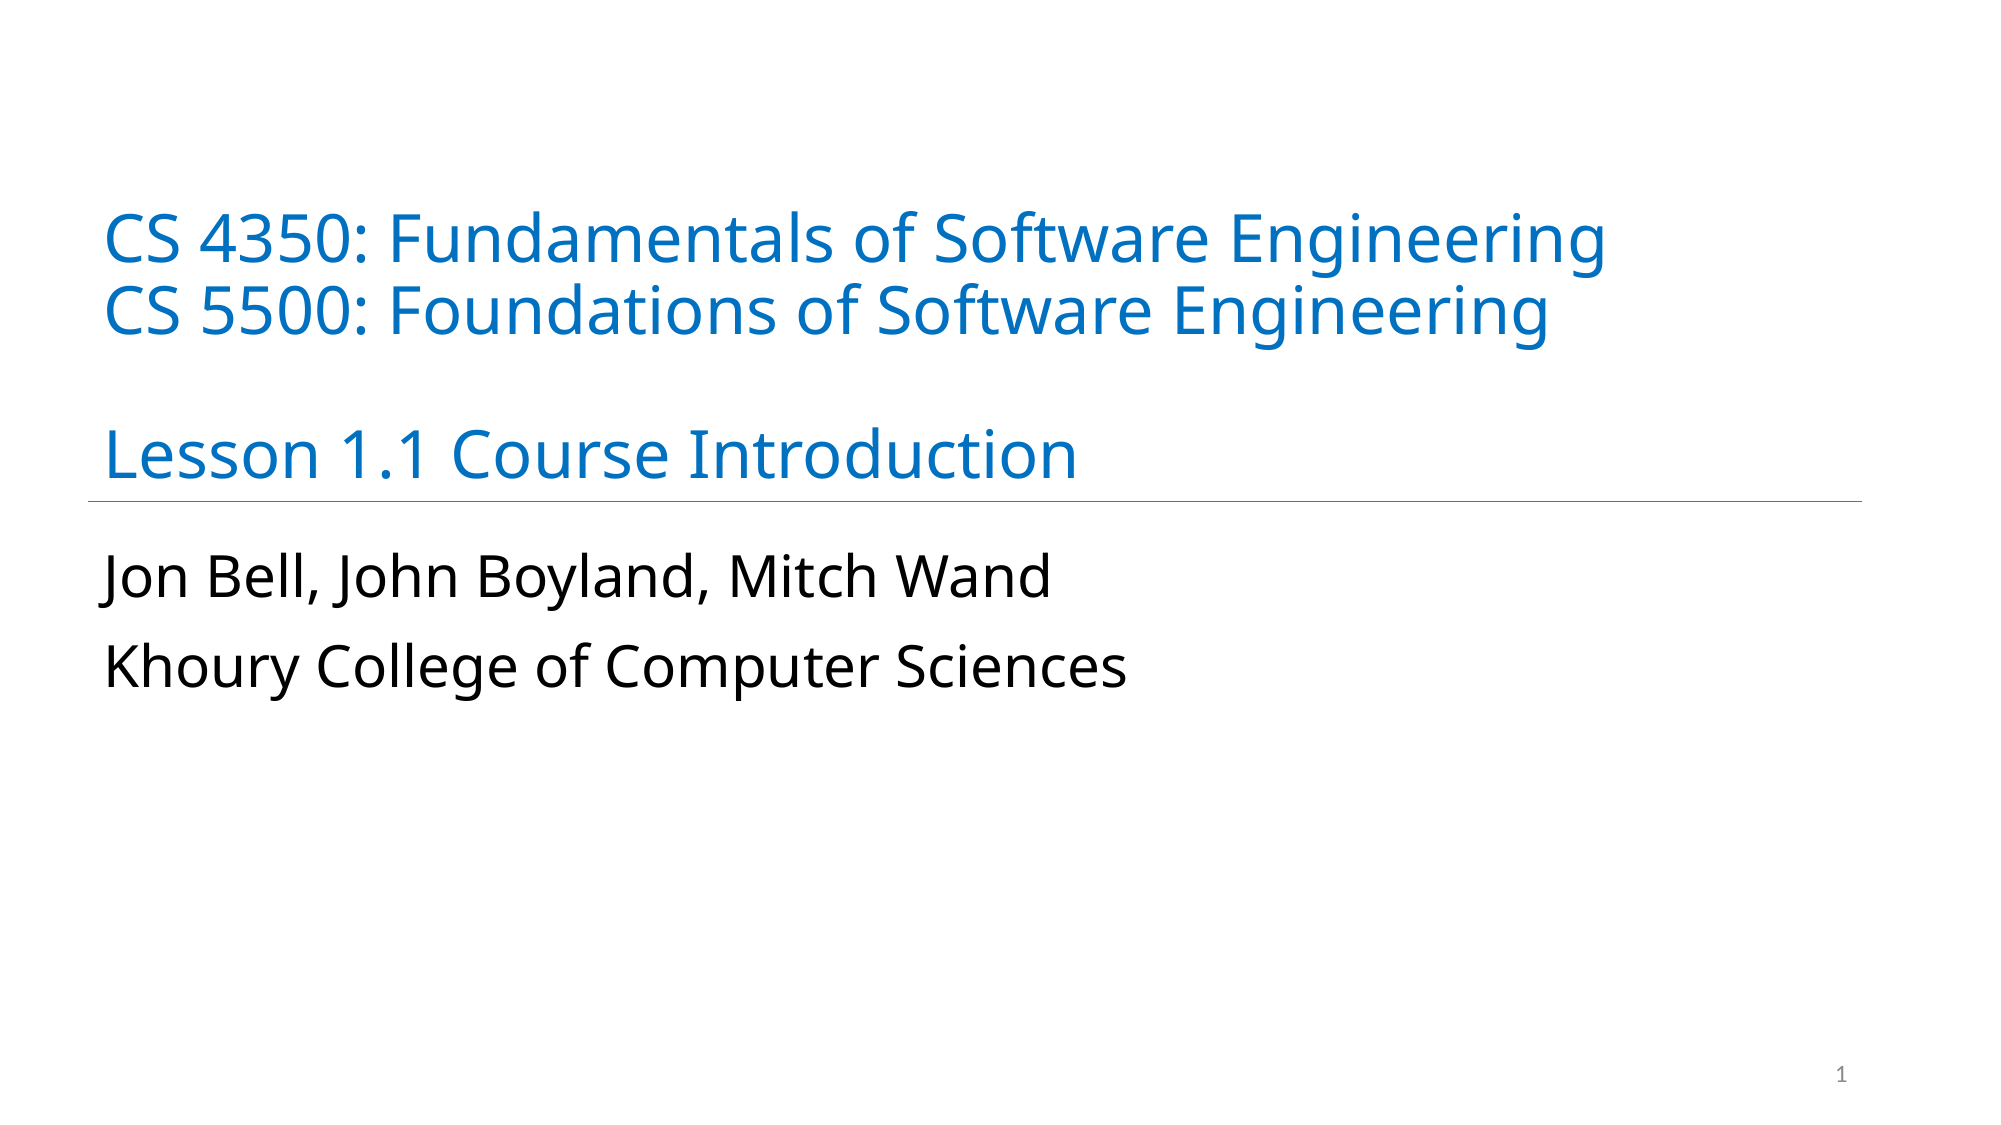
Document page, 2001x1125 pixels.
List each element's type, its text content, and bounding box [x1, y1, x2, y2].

subtitle Jon Bell, John Boyland, Mitch Wand Khoury College of Computer Sciences [88, 531, 1750, 803]
title CS 4350: Fundamentals of Software Engineering CS 5500: Foundations of Software Engineering Lesson 1.1 Course Introduction [88, 109, 1863, 501]
slide_number 1 [1412, 1042, 1863, 1103]
